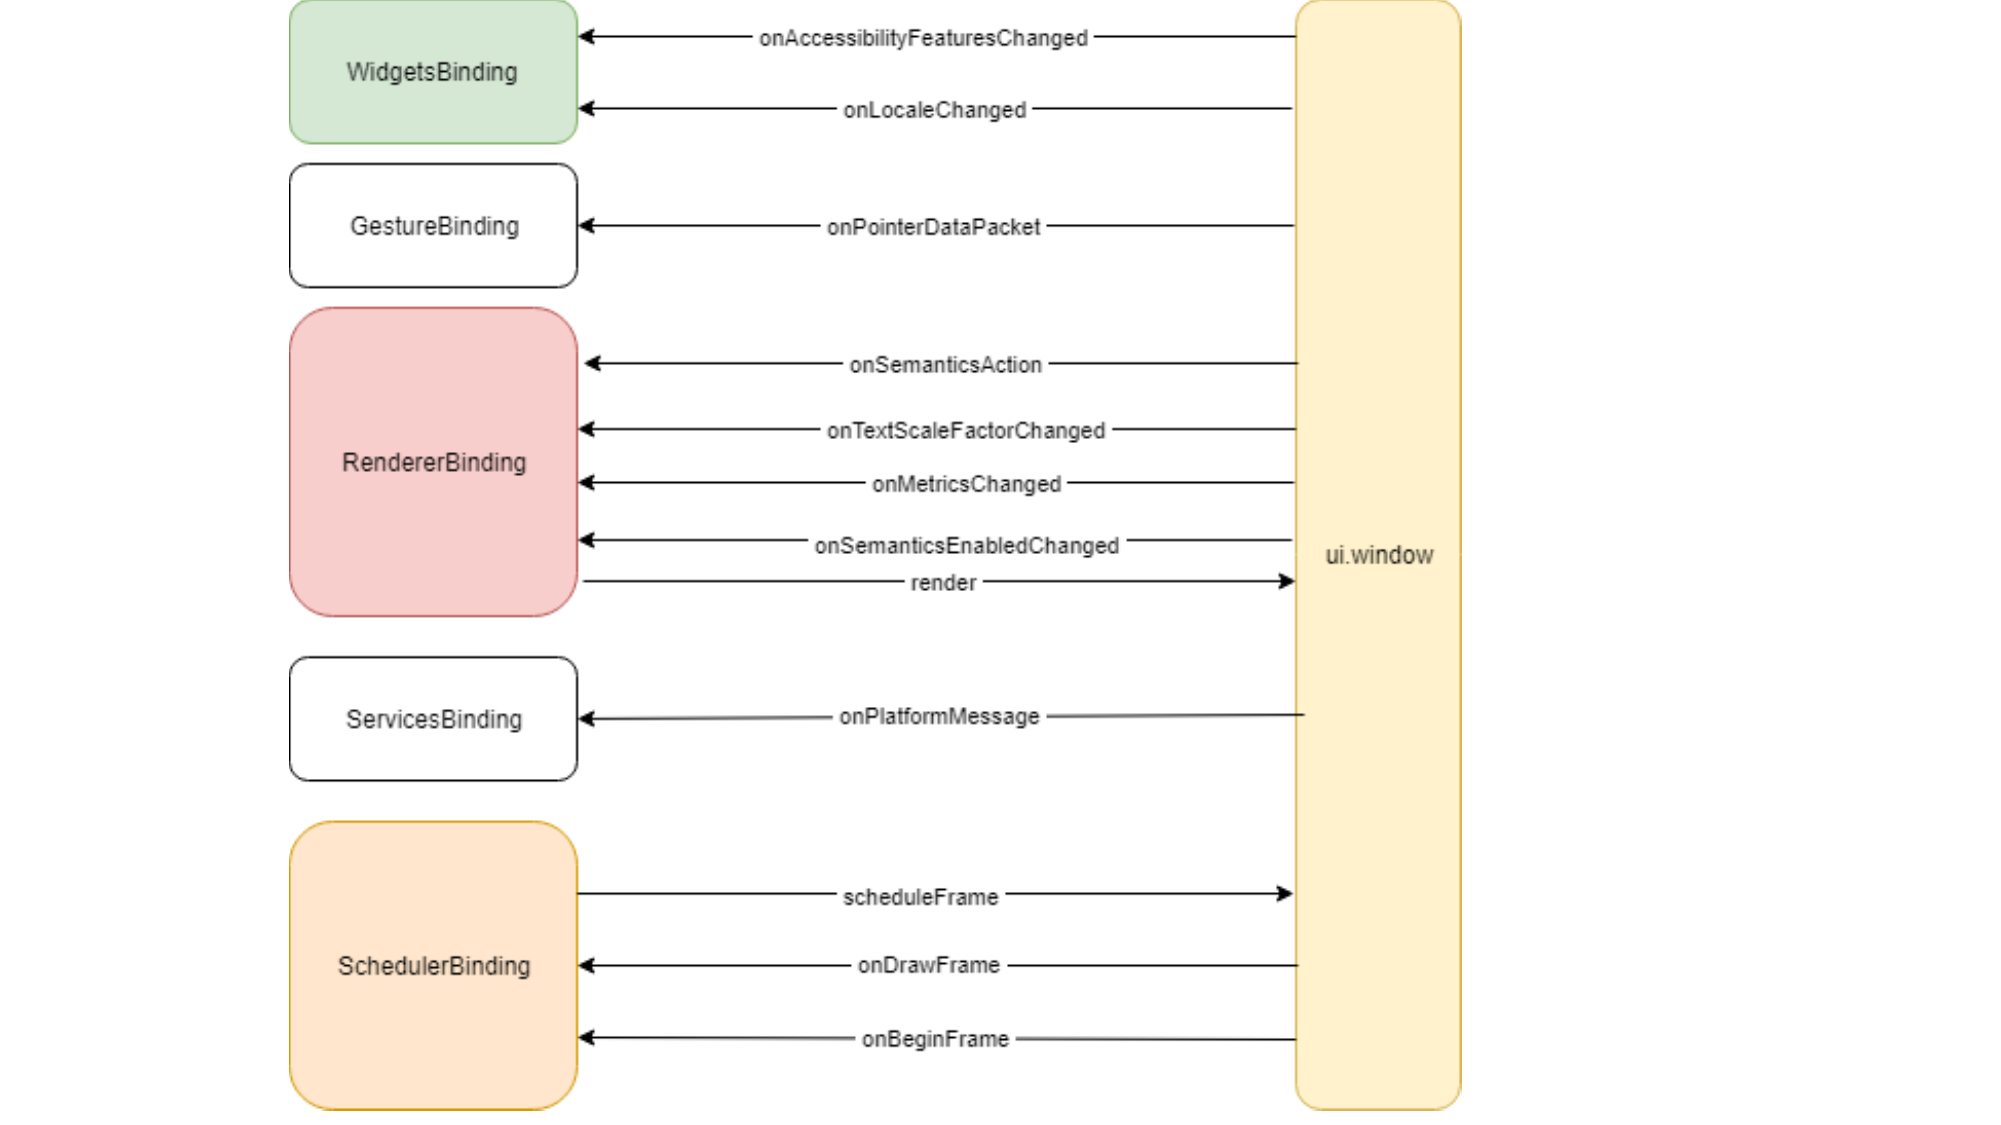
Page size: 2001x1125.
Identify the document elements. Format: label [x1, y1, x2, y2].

picture [289, 0, 1462, 1111]
